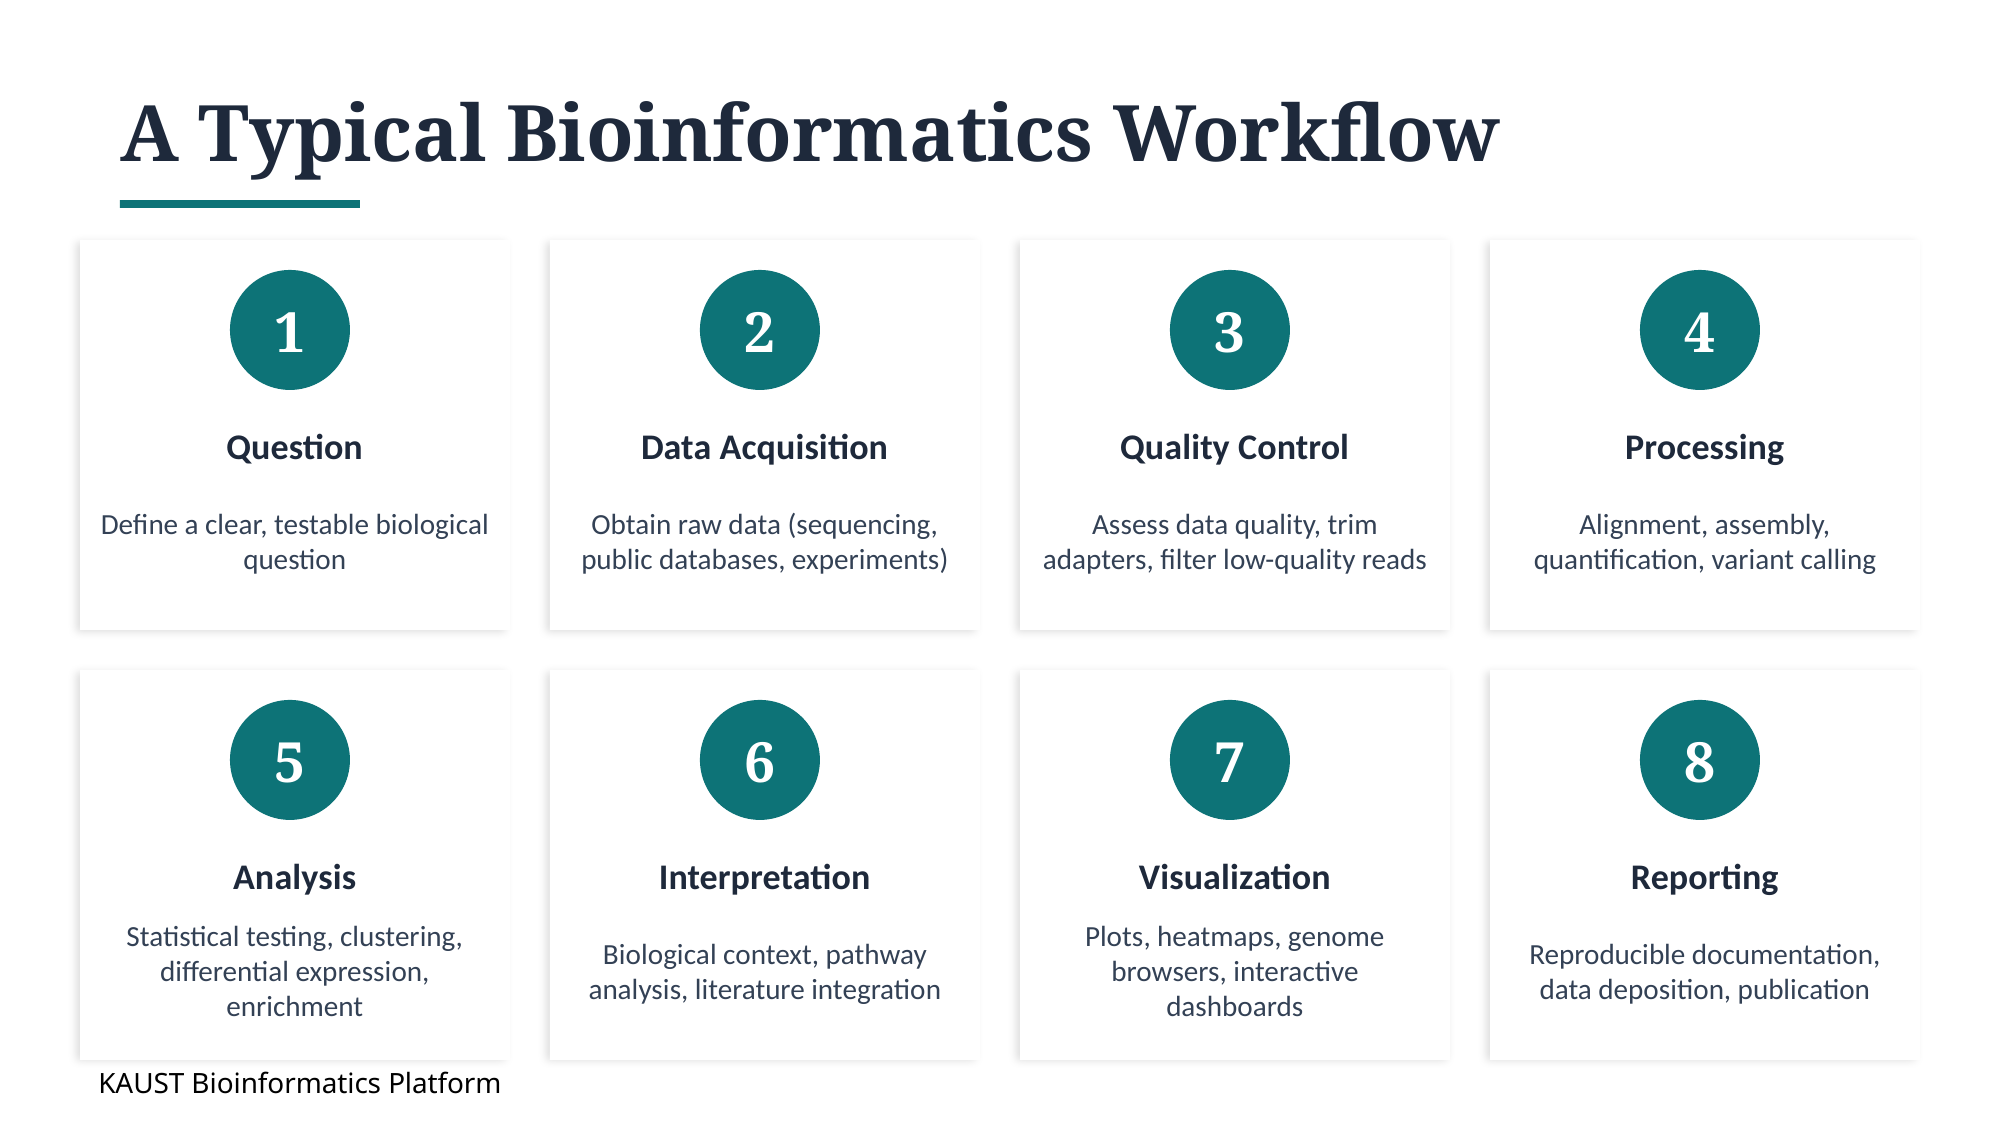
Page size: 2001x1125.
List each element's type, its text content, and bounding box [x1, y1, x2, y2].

text_box Reproducible documentation, data deposition, publication [1509, 909, 1900, 1030]
text_box 1 [229, 269, 350, 390]
text_box Interpretation [569, 840, 960, 909]
text_box 7 [1169, 699, 1290, 820]
text_box [1020, 239, 1450, 630]
text_box Biological context, pathway analysis, literature integration [569, 909, 960, 1030]
text_box [80, 239, 510, 630]
text_box 5 [229, 699, 350, 820]
text_box [1490, 239, 1920, 630]
text_box Assess data quality, trim adapters, filter low-quality reads [1039, 479, 1430, 600]
text_box Visualization [1039, 840, 1430, 909]
text_box Data Acquisition [569, 410, 960, 479]
text_box [549, 669, 980, 1060]
text_box [1020, 669, 1450, 1060]
text_box Statistical testing, clustering, differential expression, enrichment [99, 909, 490, 1030]
text_box [80, 669, 510, 1060]
text_box 6 [699, 699, 820, 820]
text_box [1490, 669, 1920, 1060]
text_box KAUST Bioinformatics Platform [83, 1058, 556, 1107]
text_box Plots, heatmaps, genome browsers, interactive dashboards [1039, 909, 1430, 1030]
text_box Obtain raw data (sequencing, public databases, experiments) [569, 479, 960, 600]
text_box Analysis [99, 840, 490, 909]
text_box 2 [699, 269, 820, 390]
text_box Question [99, 410, 490, 479]
text_box Reporting [1509, 840, 1900, 909]
text_box Processing [1509, 410, 1900, 479]
text_box 3 [1169, 269, 1290, 390]
text_box [549, 239, 980, 630]
text_box Define a clear, testable biological question [99, 479, 490, 600]
text_box Quality Control [1039, 410, 1430, 479]
text_box A Typical Bioinformatics Workflow [120, 69, 1880, 190]
text_box 4 [1639, 269, 1760, 390]
text_box [119, 200, 360, 208]
text_box 8 [1639, 699, 1760, 820]
text_box Alignment, assembly, quantification, variant calling [1509, 479, 1900, 600]
